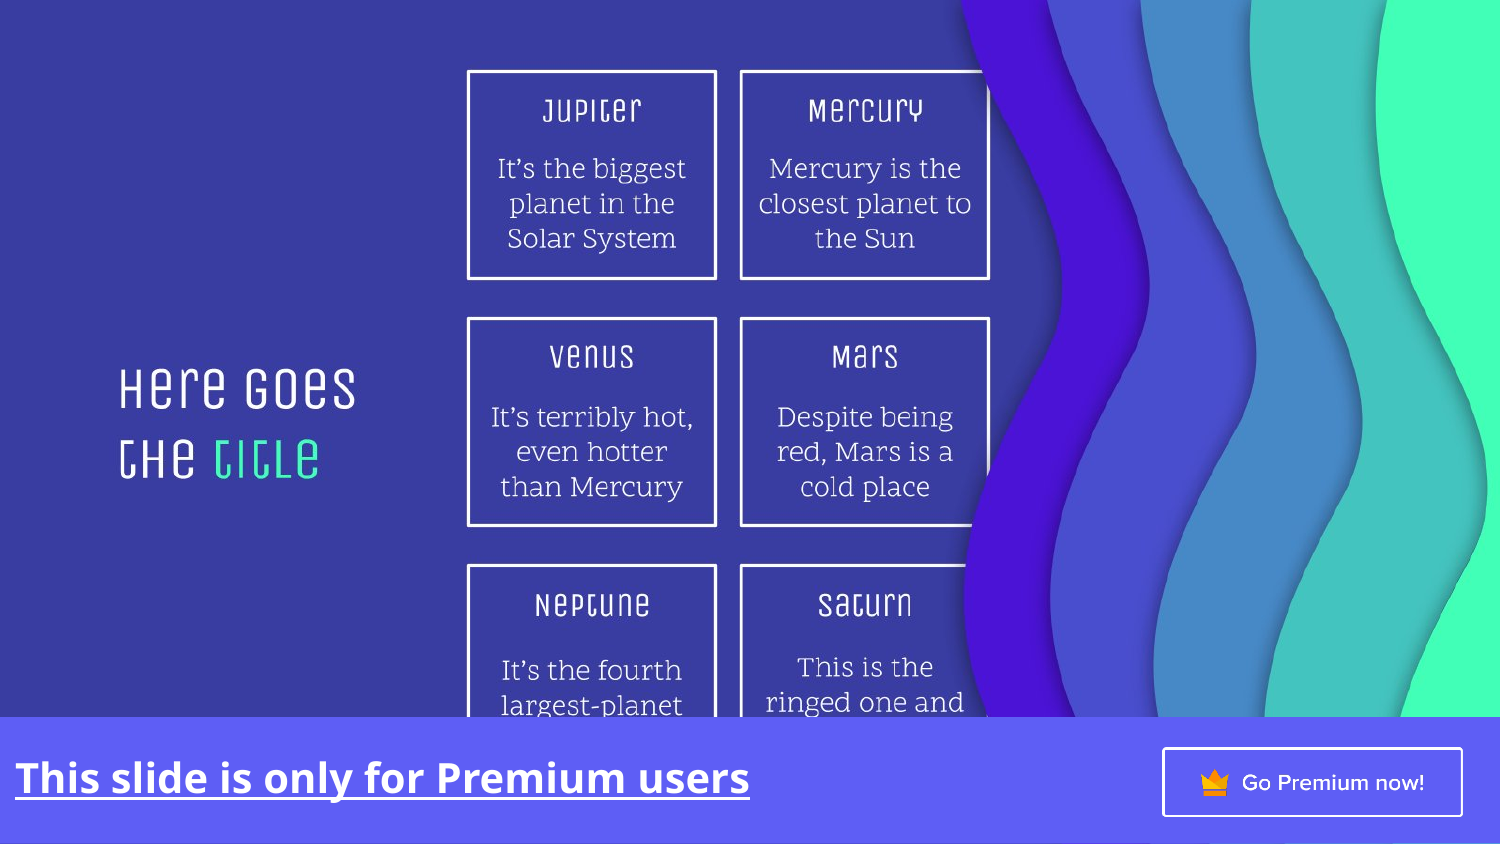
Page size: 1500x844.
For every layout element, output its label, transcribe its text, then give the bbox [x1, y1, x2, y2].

text_box This slide is only for Premium users [0, 717, 1500, 844]
picture [0, 0, 1500, 717]
picture [1162, 747, 1463, 817]
